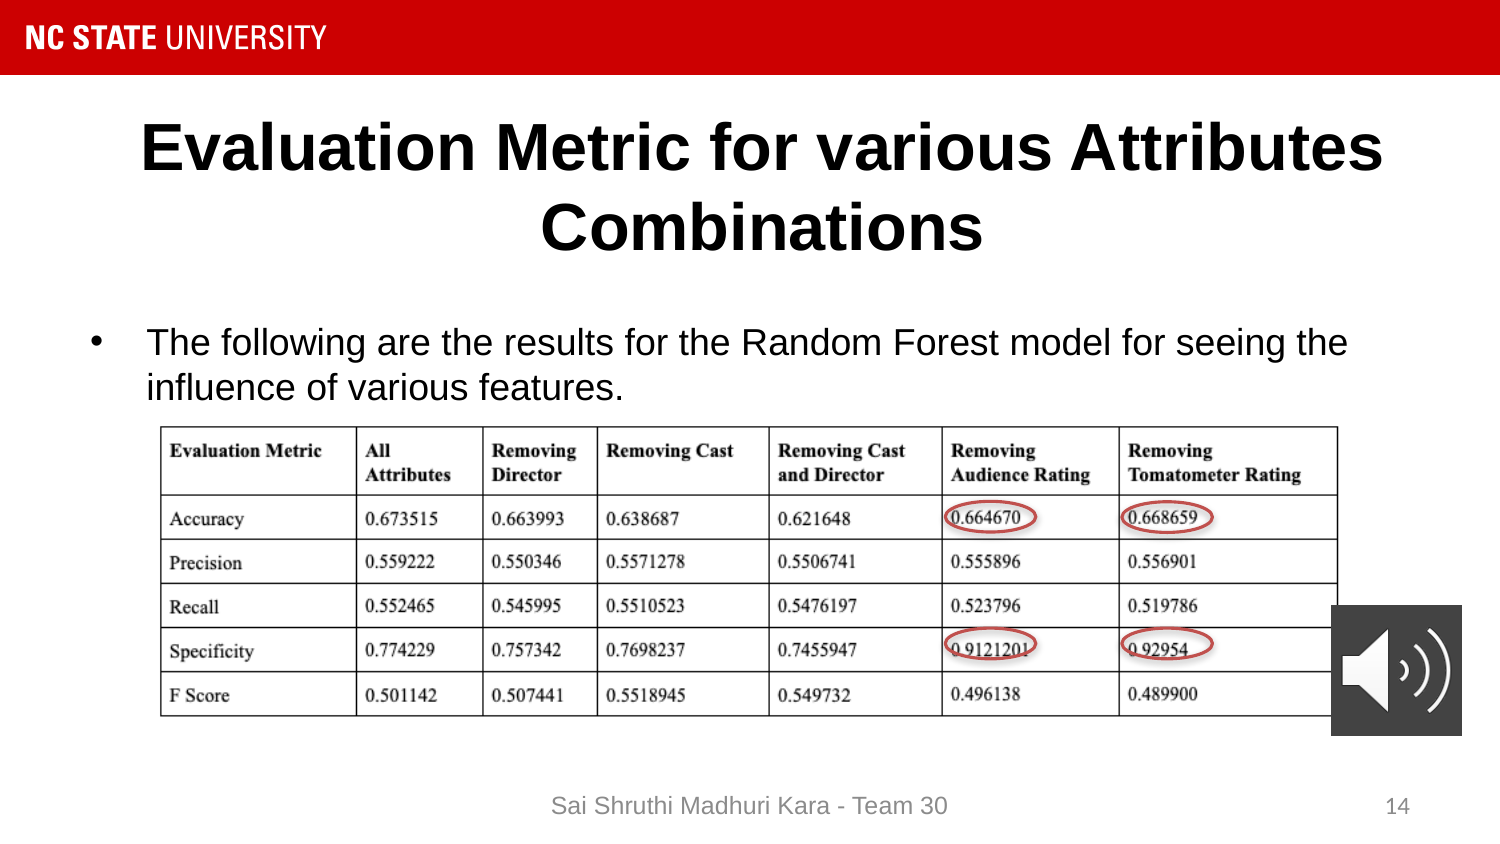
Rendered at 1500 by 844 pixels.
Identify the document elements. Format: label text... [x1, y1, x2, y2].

footer Sai Shruthi Madhuri Kara - Team 30 [512, 782, 988, 827]
title Evaluation Metric for various Attributes Combinations [42, 90, 1484, 272]
slide_number 14 [1074, 782, 1425, 827]
list The following are the results for the Random Forest model for seeing the influence of various features. [75, 310, 1425, 693]
picture [150, 421, 1464, 738]
picture [0, 0, 1500, 75]
